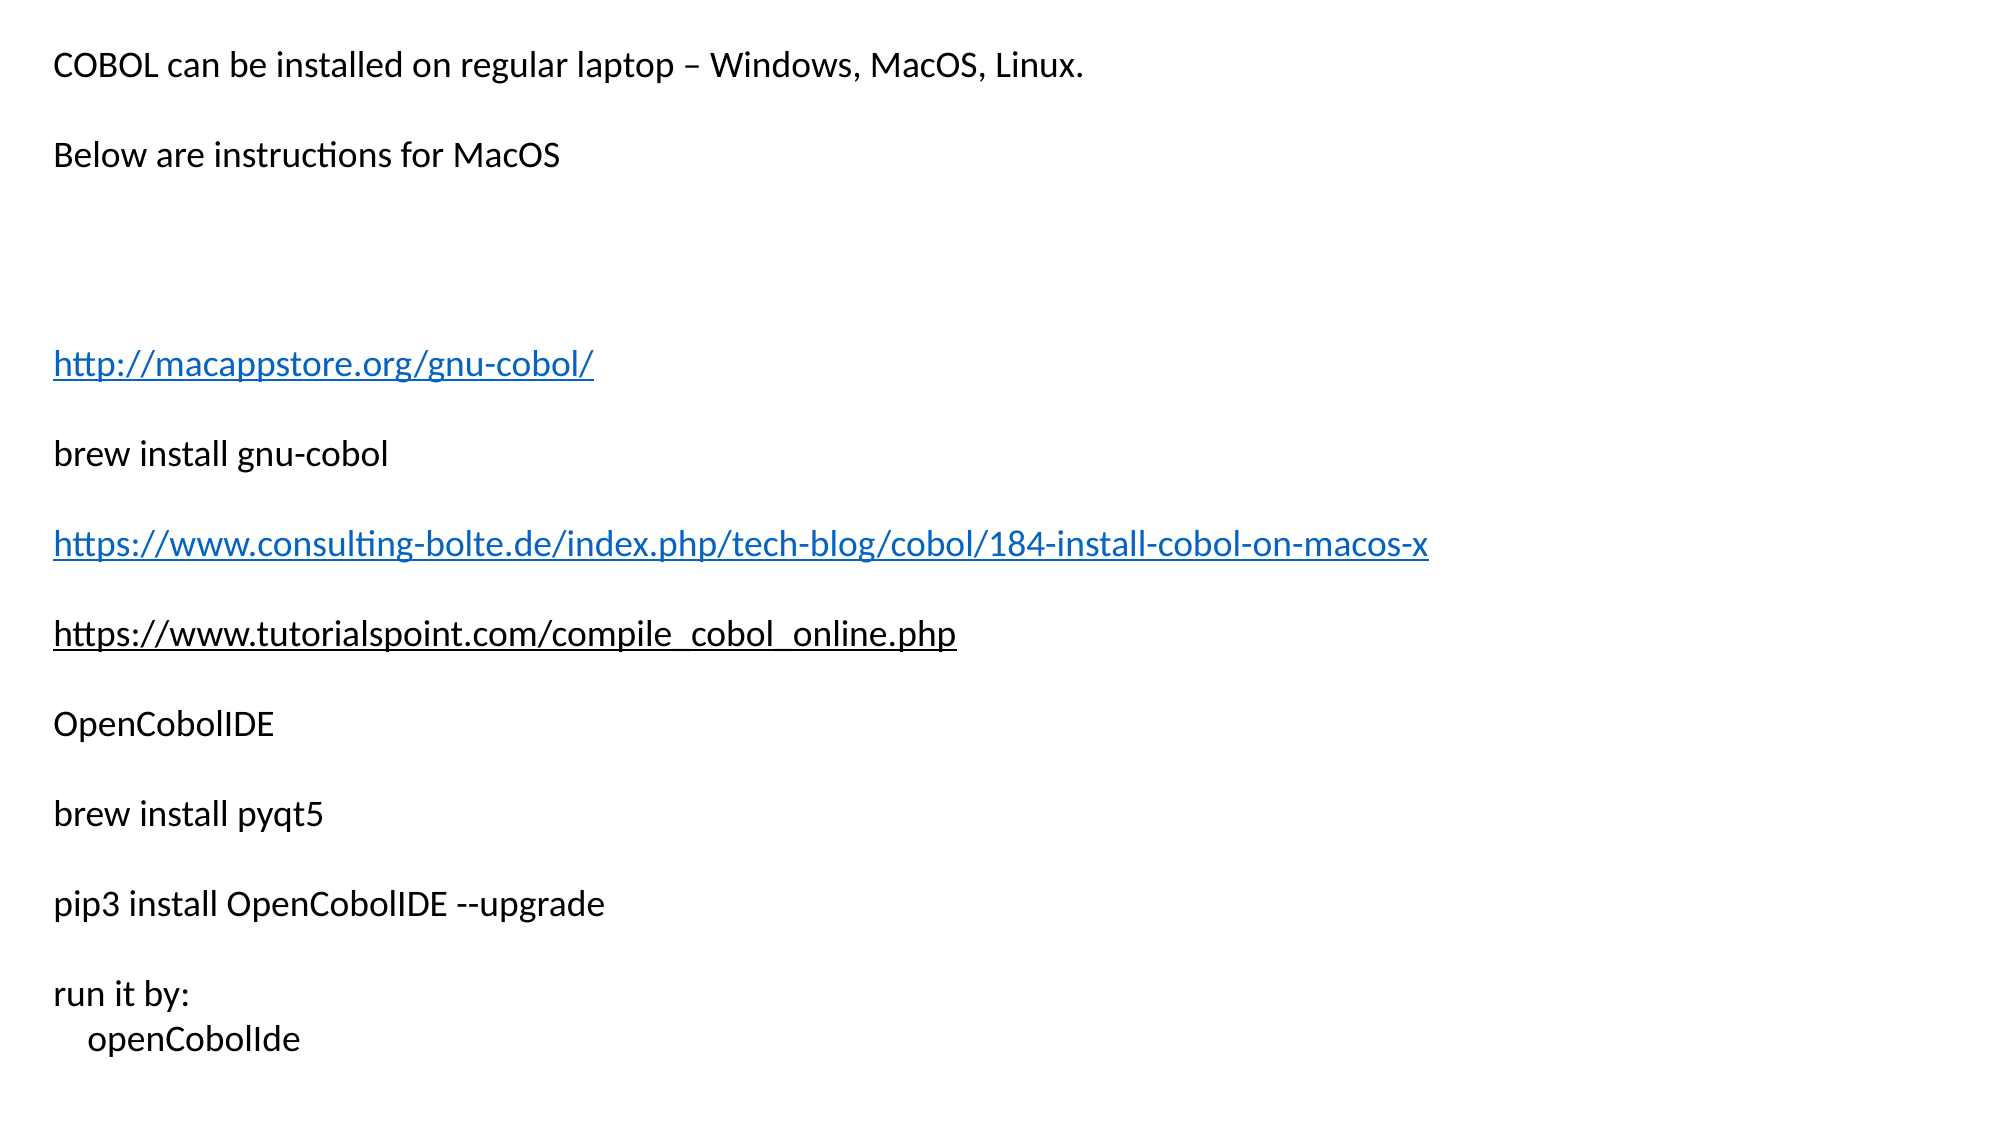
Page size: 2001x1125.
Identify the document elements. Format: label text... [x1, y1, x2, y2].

text_box COBOL can be installed on regular laptop – Windows, MacOS, Linux. Below are instructions for MacOS [38, 32, 1154, 183]
text_box http://macappstore.org/gnu-cobol/ brew install gnu-cobol https://www.consulting-bolte.de/index.php/tech-blog/cobol/184-install-cobol-on-macos-x https://www.tutorialspoint.com/compile_cobol_online.php OpenCobolIDE brew install pyqt5 pip3 install OpenCobolIDE --upgrade run it by: openCobolIde [38, 331, 1537, 1067]
